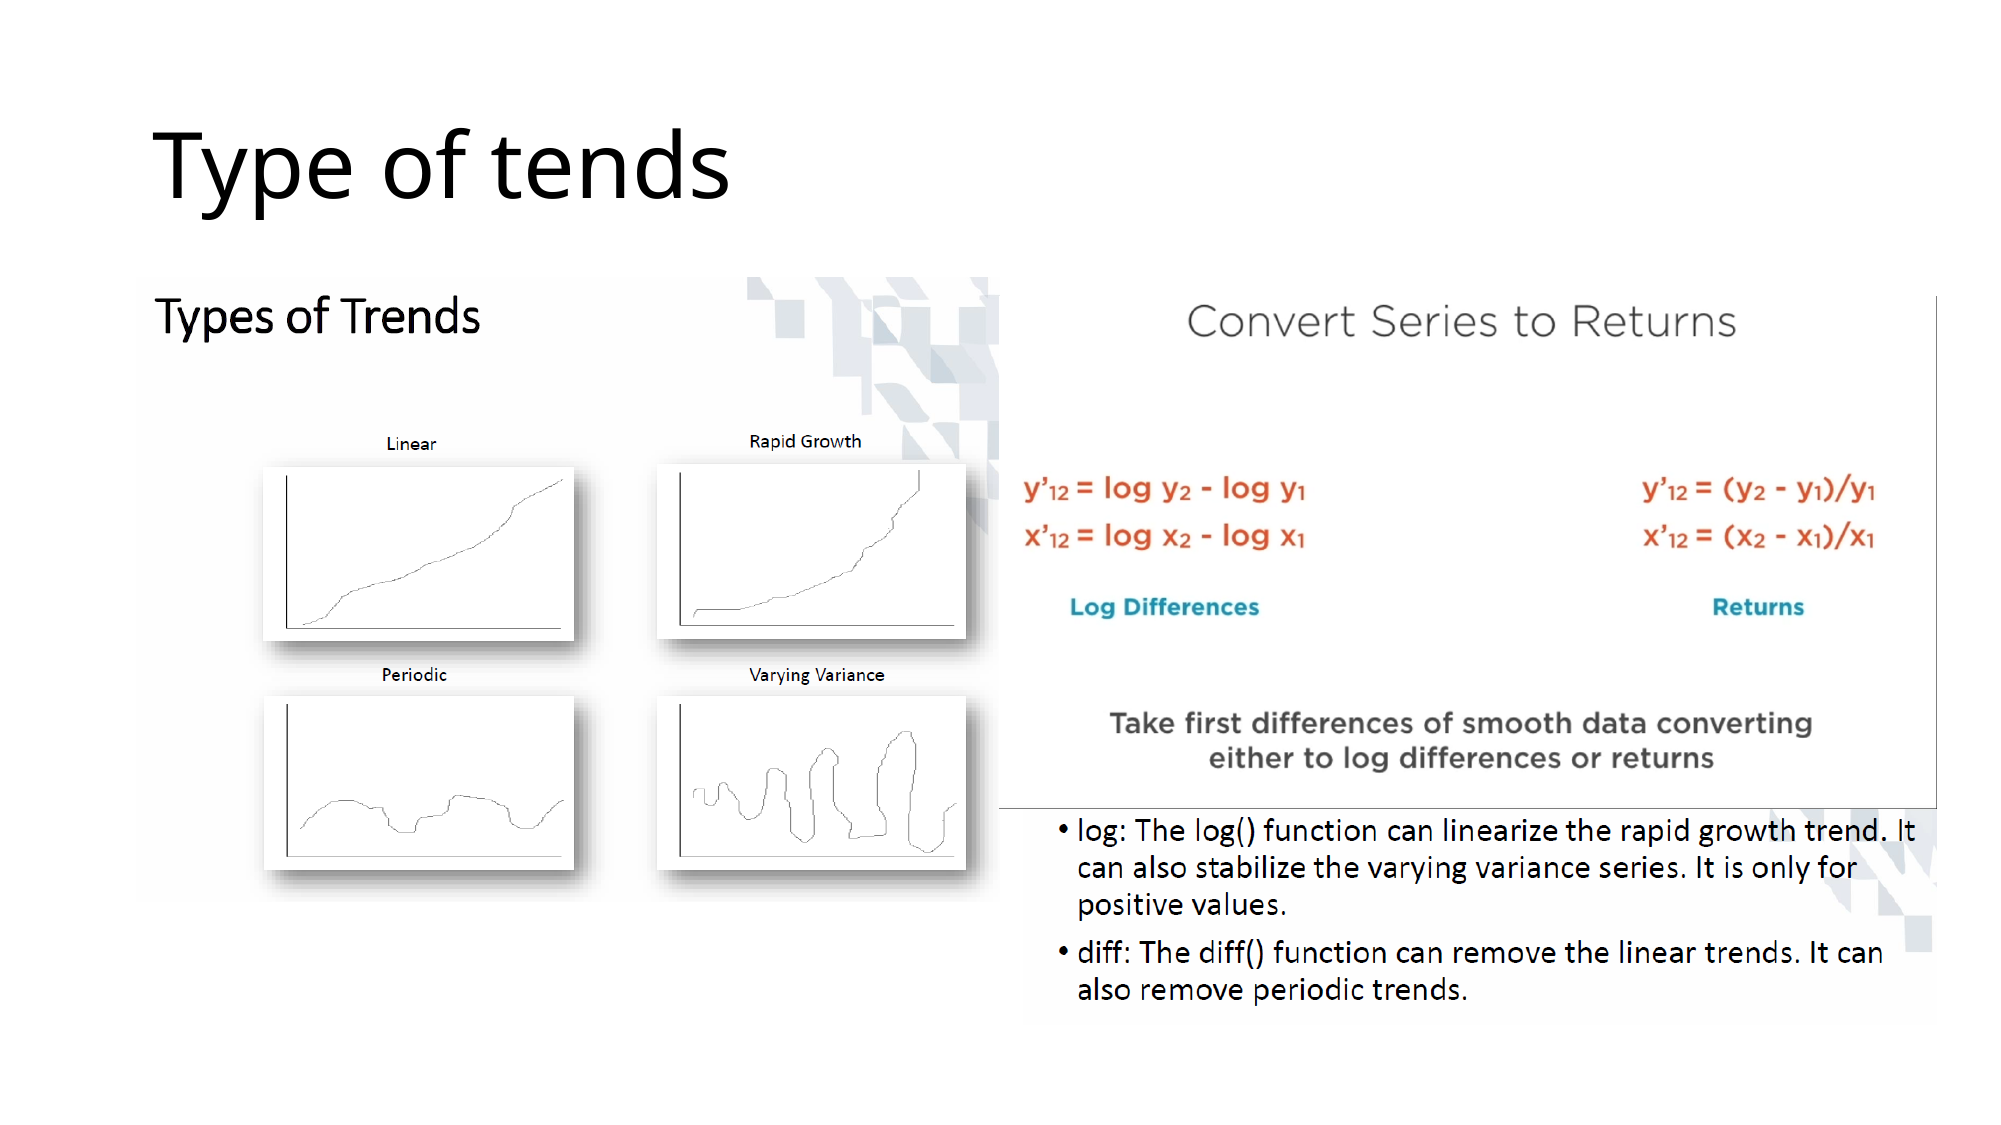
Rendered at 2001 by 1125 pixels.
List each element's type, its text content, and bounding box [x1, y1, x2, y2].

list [136, 277, 1000, 902]
title Type of tends [137, 59, 1863, 278]
picture [999, 296, 1937, 1025]
